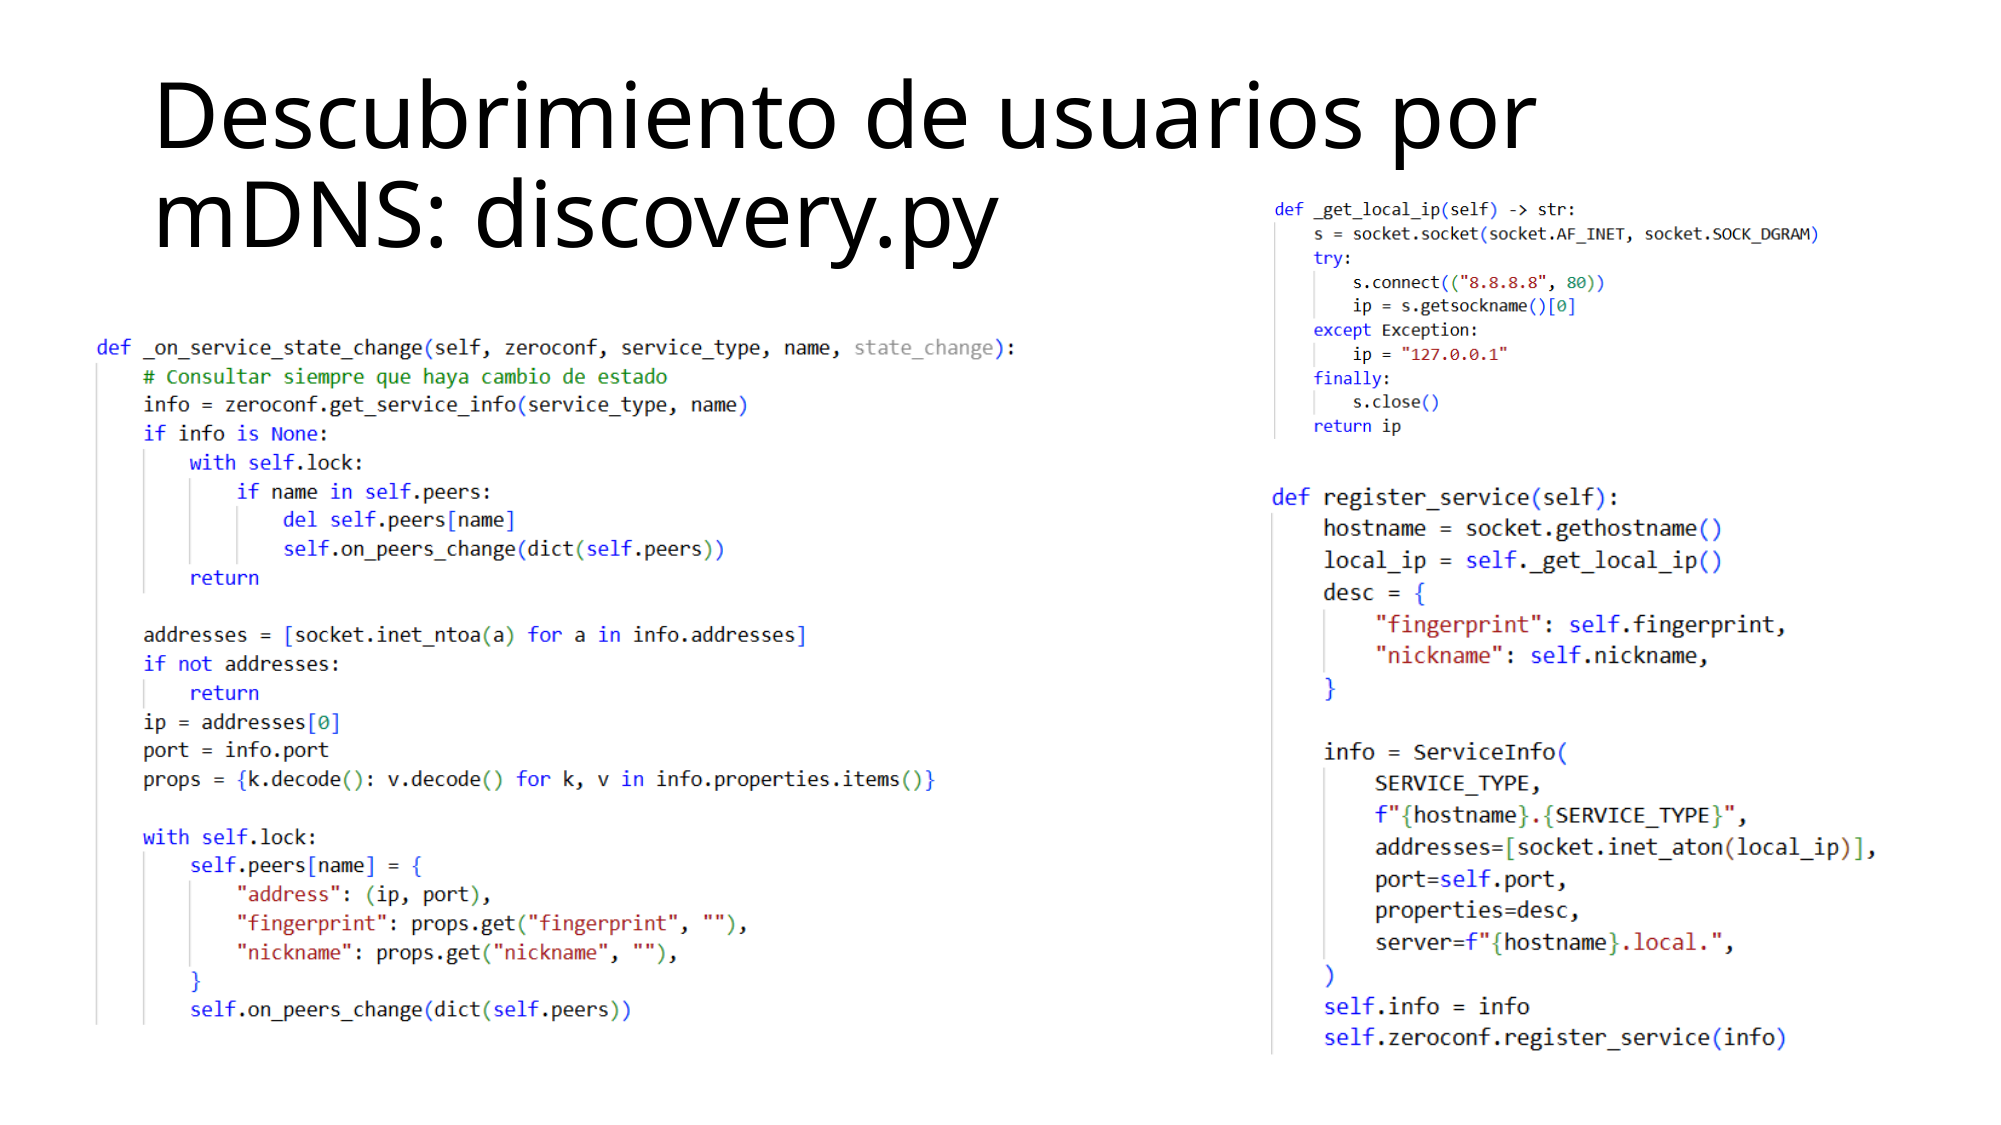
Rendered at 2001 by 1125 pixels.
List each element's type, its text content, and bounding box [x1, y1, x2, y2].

picture [1270, 195, 1819, 444]
picture [1270, 481, 1893, 1068]
title Descubrimiento de usuarios por mDNS: discovery.py [137, 59, 1863, 278]
picture [90, 334, 1022, 1031]
